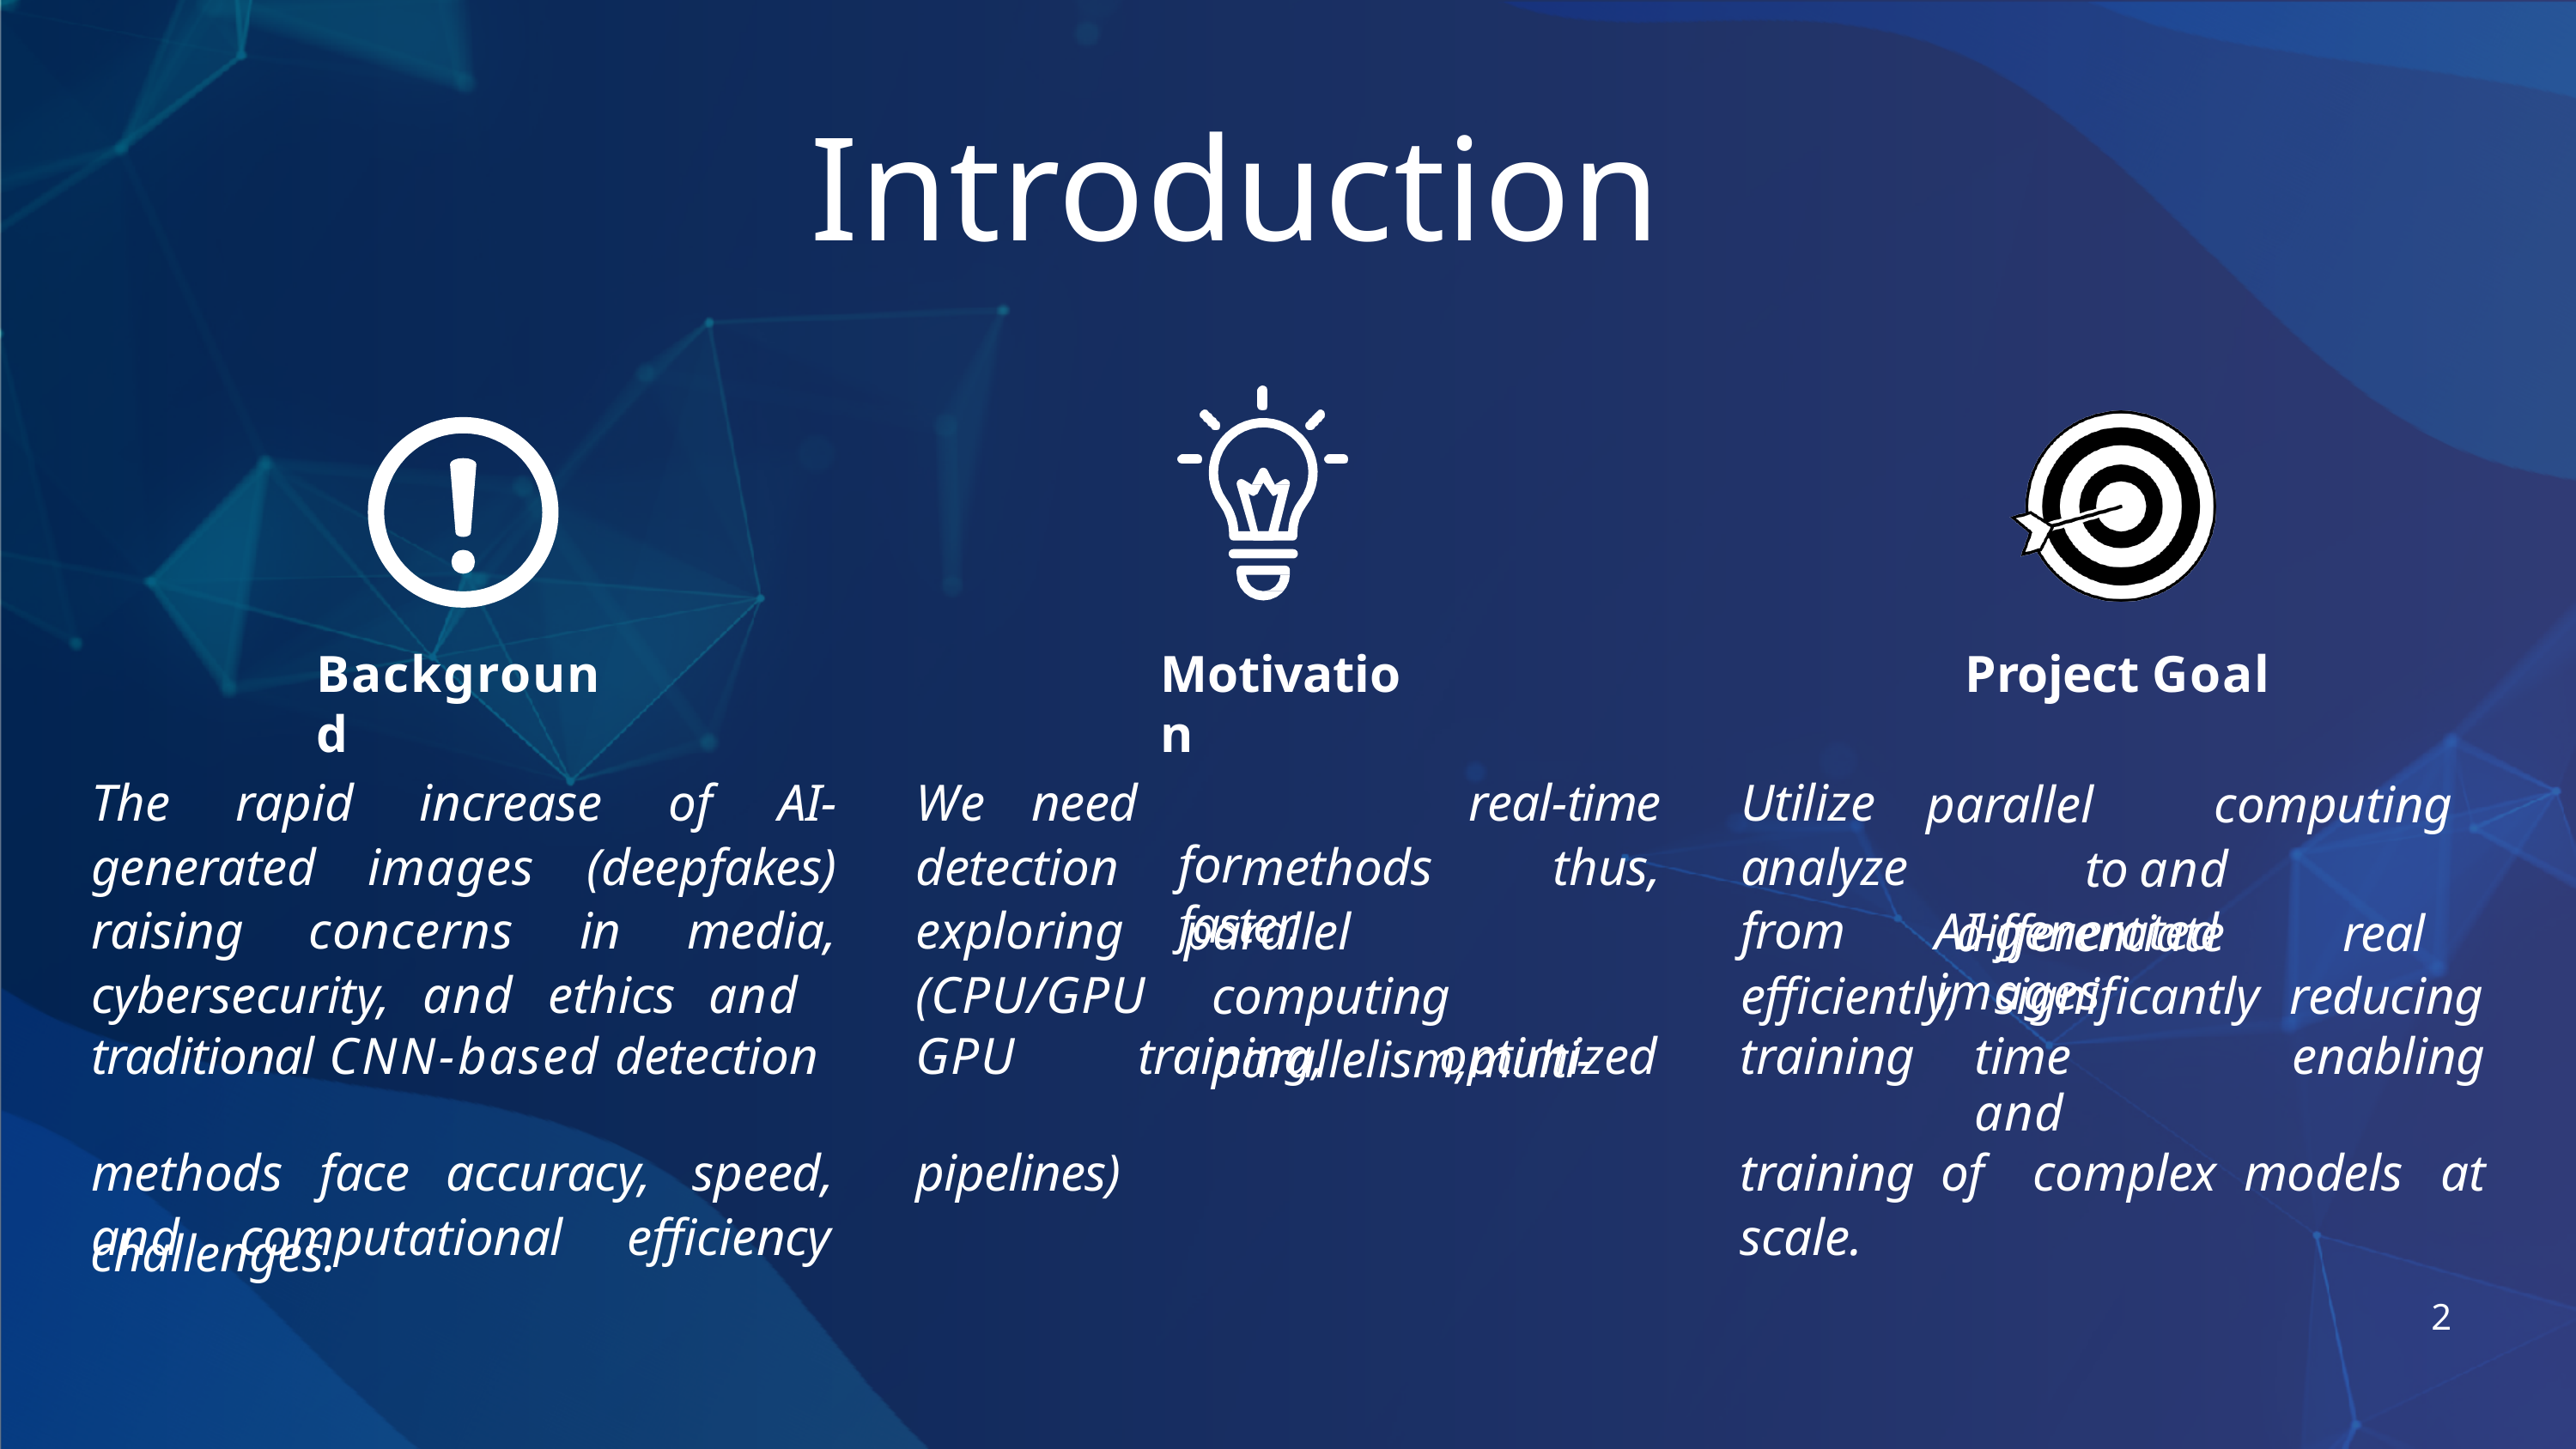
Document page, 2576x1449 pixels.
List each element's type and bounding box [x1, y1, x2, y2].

text_box [1200, 409, 1318, 541]
picture [0, 0, 2576, 1449]
text_box [1489, 0, 2576, 602]
